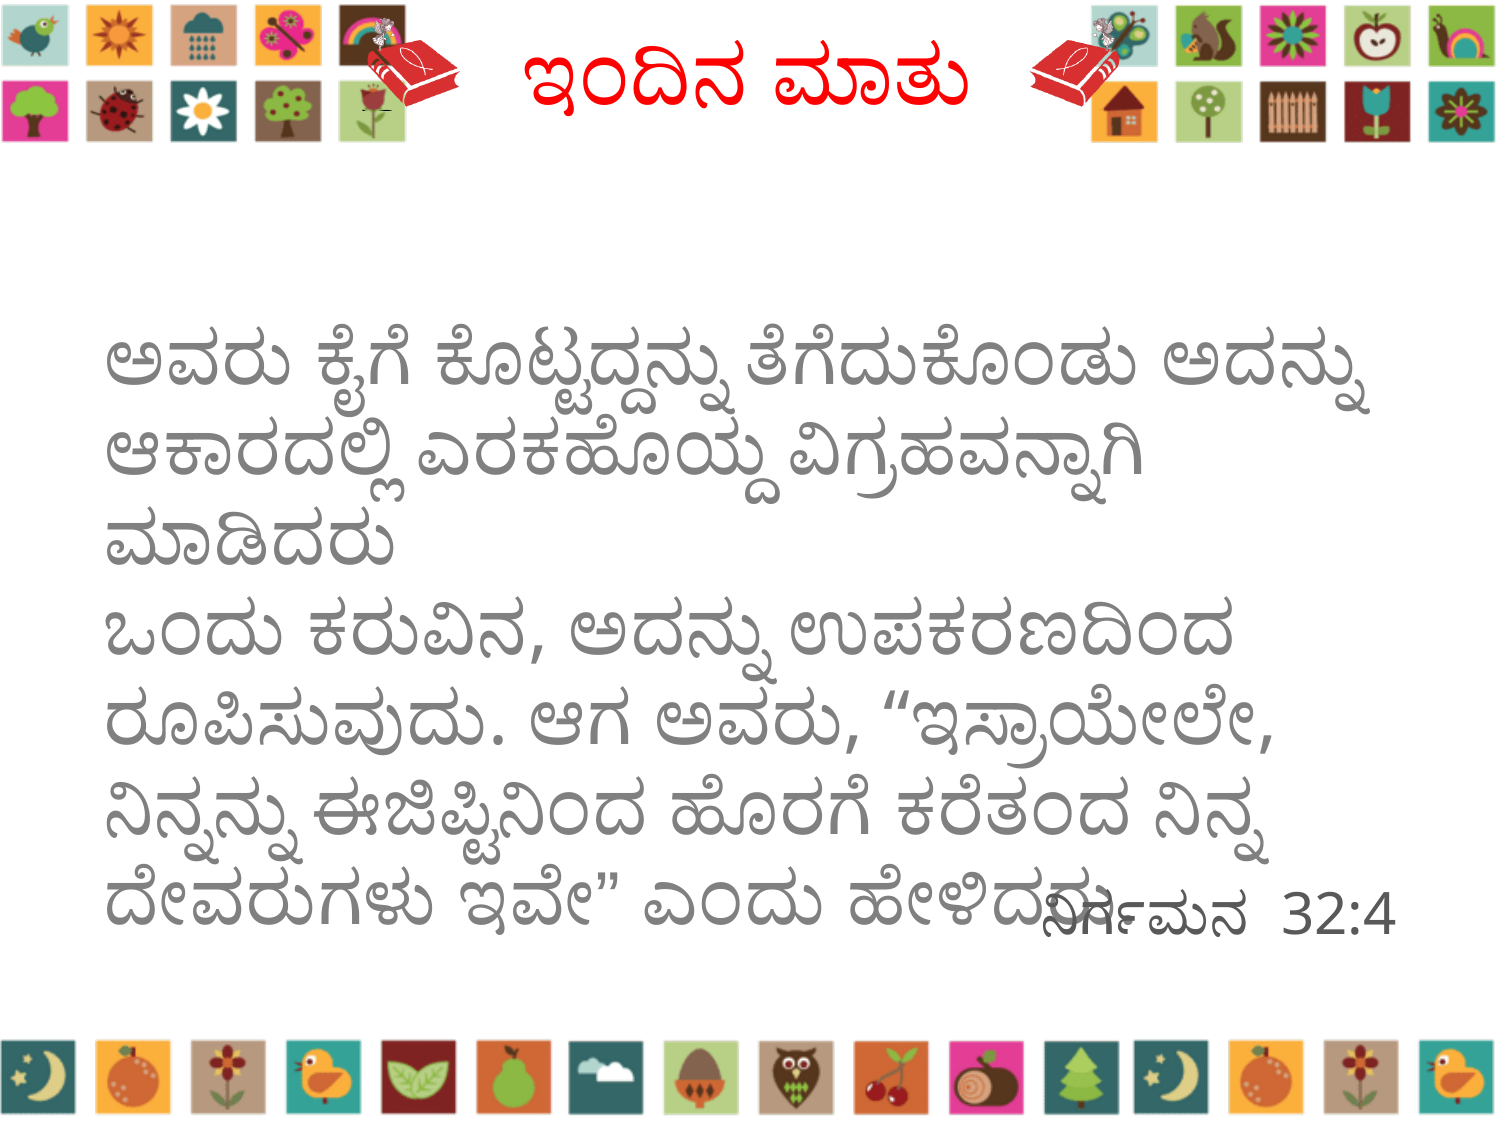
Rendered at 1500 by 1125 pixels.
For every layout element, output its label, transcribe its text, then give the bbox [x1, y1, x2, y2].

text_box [0, 1028, 1500, 1118]
picture [998, 3, 1500, 150]
picture [0, 3, 492, 150]
text_box ಅವರು ಕೈಗೆ ಕೊಟ್ಟದ್ದನ್ನು ತೆಗೆದುಕೊಂಡು ಅದನ್ನು ಆಕಾರದಲ್ಲಿ ಎರಕಹೊಯ್ದ ವಿಗ್ರಹವನ್ನಾಗಿ ಮಾಡಿದರು ಒಂದು ಕರುವಿನ, ಅದನ್ನು ಉಪಕರಣದಿಂದ ರೂಪಿಸುವುದು. ಆಗ ಅವರು, “ಇಸ್ರಾಯೇಲೇ, ನಿನ್ನನ್ನು ಈಜಿಪ್ಟಿನಿಂದ ಹೊರಗೆ ಕರೆತಂದ ನಿನ್ನ ದೇವರುಗಳು ಇವೇ” ಎಂದು ಹೇಳಿದರು. [88, 302, 1436, 1027]
text_box ನಿರ್ಗಮನ 32:4 [779, 868, 1412, 954]
text_box ಇಂದಿನ ಮಾತು [425, 13, 1078, 129]
